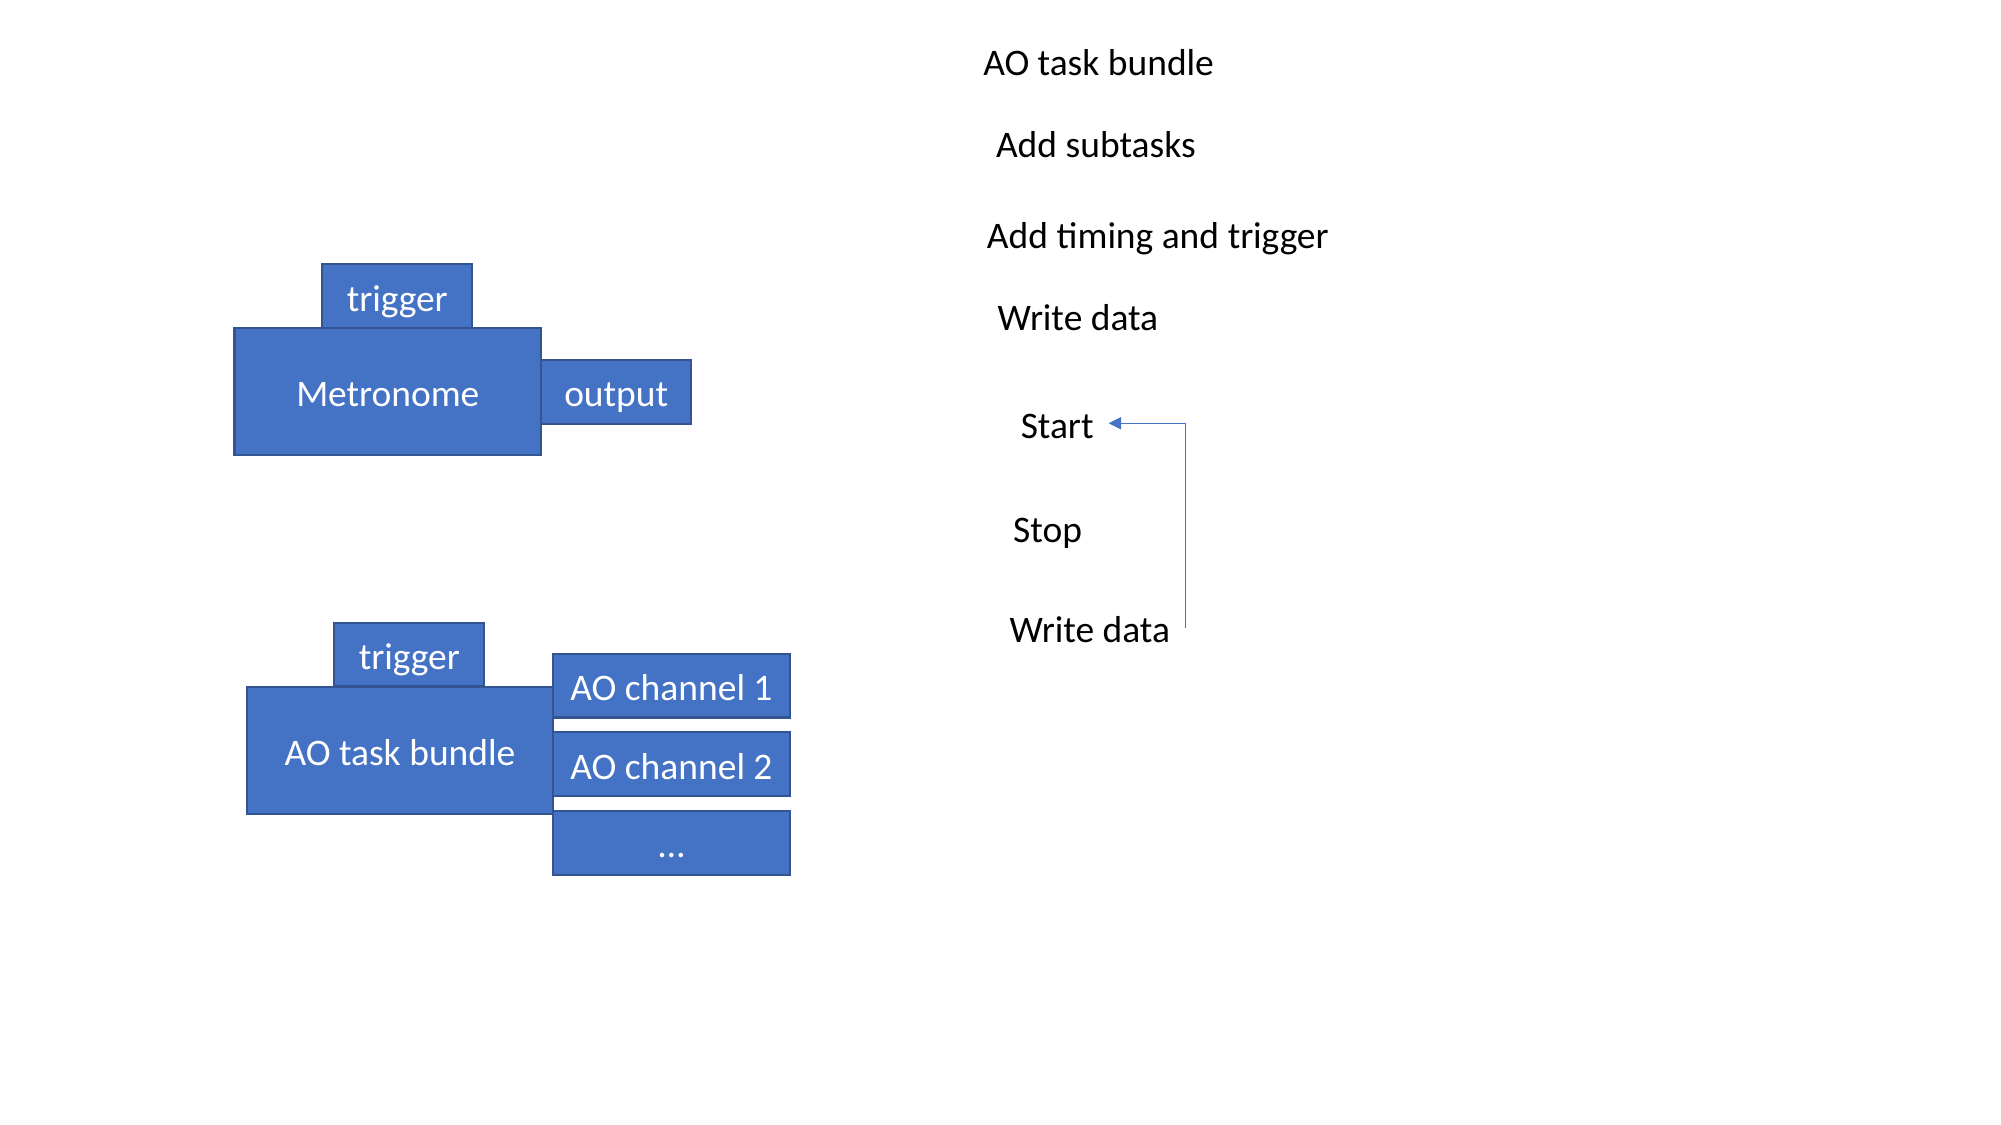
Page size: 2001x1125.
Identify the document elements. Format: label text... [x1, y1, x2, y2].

text_box AO task bundle [968, 31, 1230, 91]
text_box Start [1006, 393, 1109, 454]
text_box Add timing and trigger [972, 203, 1344, 264]
text_box Write data [982, 285, 1174, 346]
text_box AO task bundle [246, 686, 554, 815]
text_box Add subtasks [981, 112, 1211, 173]
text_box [1109, 423, 1187, 628]
text_box AO channel 2 [552, 731, 791, 797]
text_box AO channel 1 [552, 653, 791, 719]
text_box trigger [333, 622, 485, 688]
text_box … [552, 810, 791, 876]
text_box Metronome [233, 327, 542, 456]
text_box Stop [998, 497, 1097, 557]
text_box output [540, 359, 692, 425]
text_box trigger [321, 263, 473, 329]
text_box Write data [994, 597, 1186, 658]
